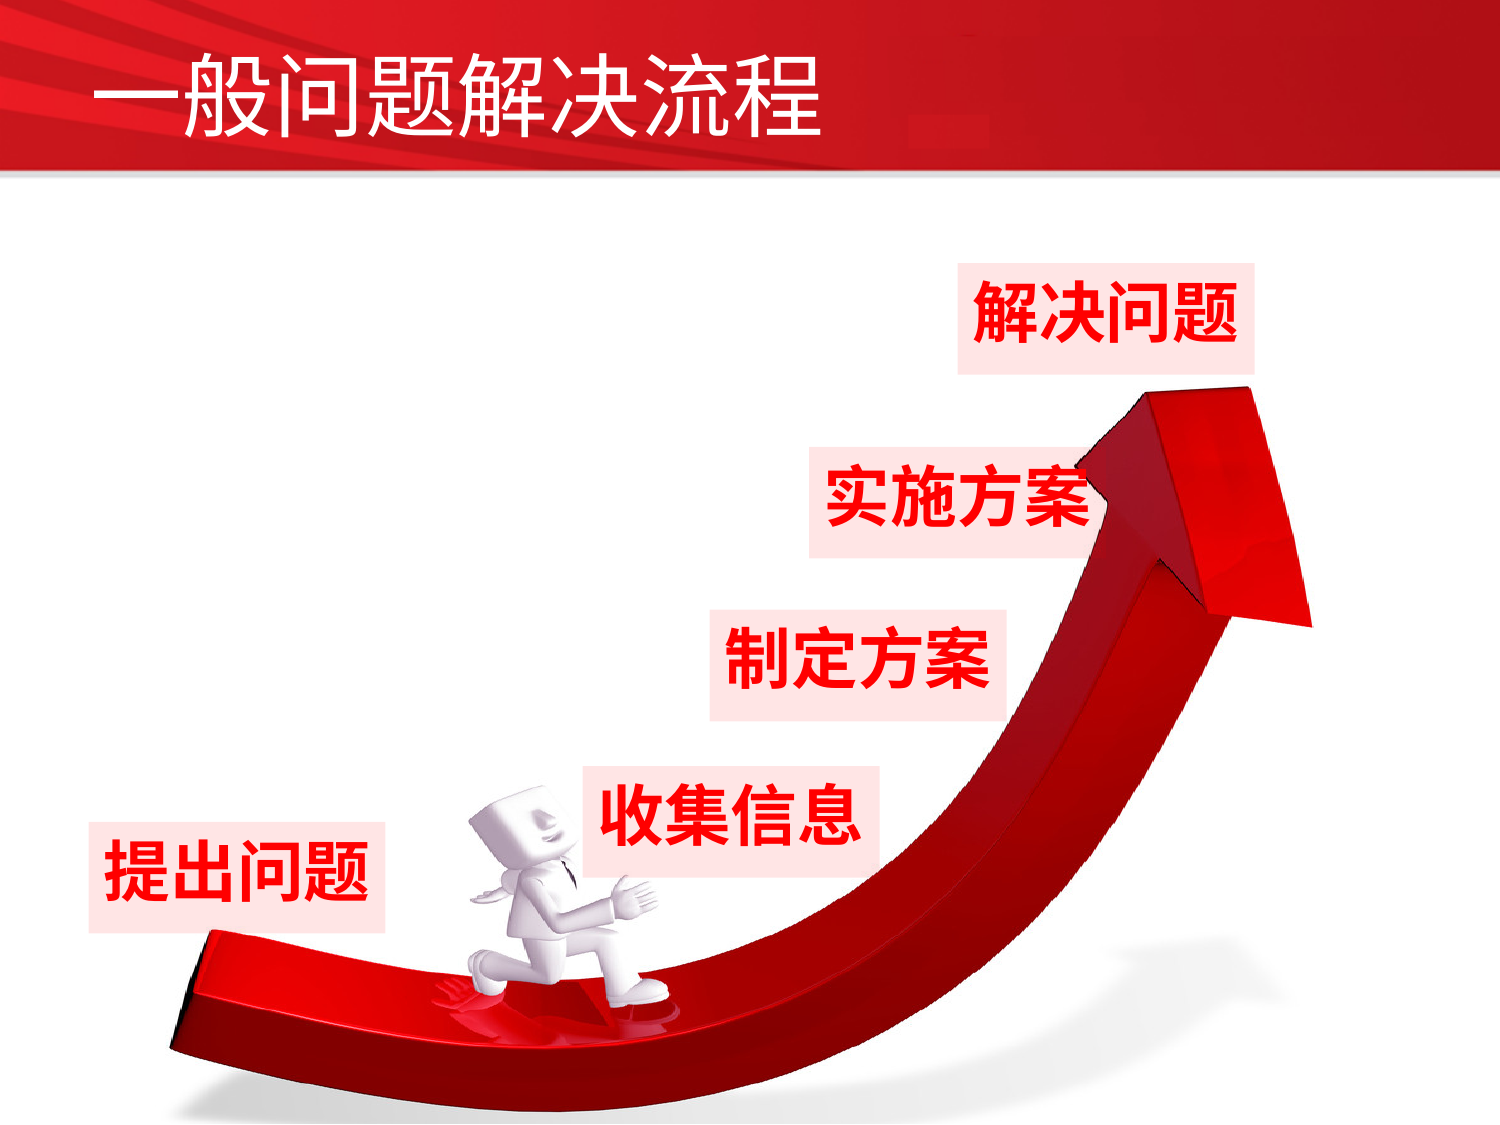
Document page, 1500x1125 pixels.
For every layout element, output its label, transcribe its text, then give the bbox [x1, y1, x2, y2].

title 一般问题解决流程 [75, 0, 1425, 188]
picture [85, 271, 1377, 1124]
text_box 解决问题 [957, 263, 1255, 270]
